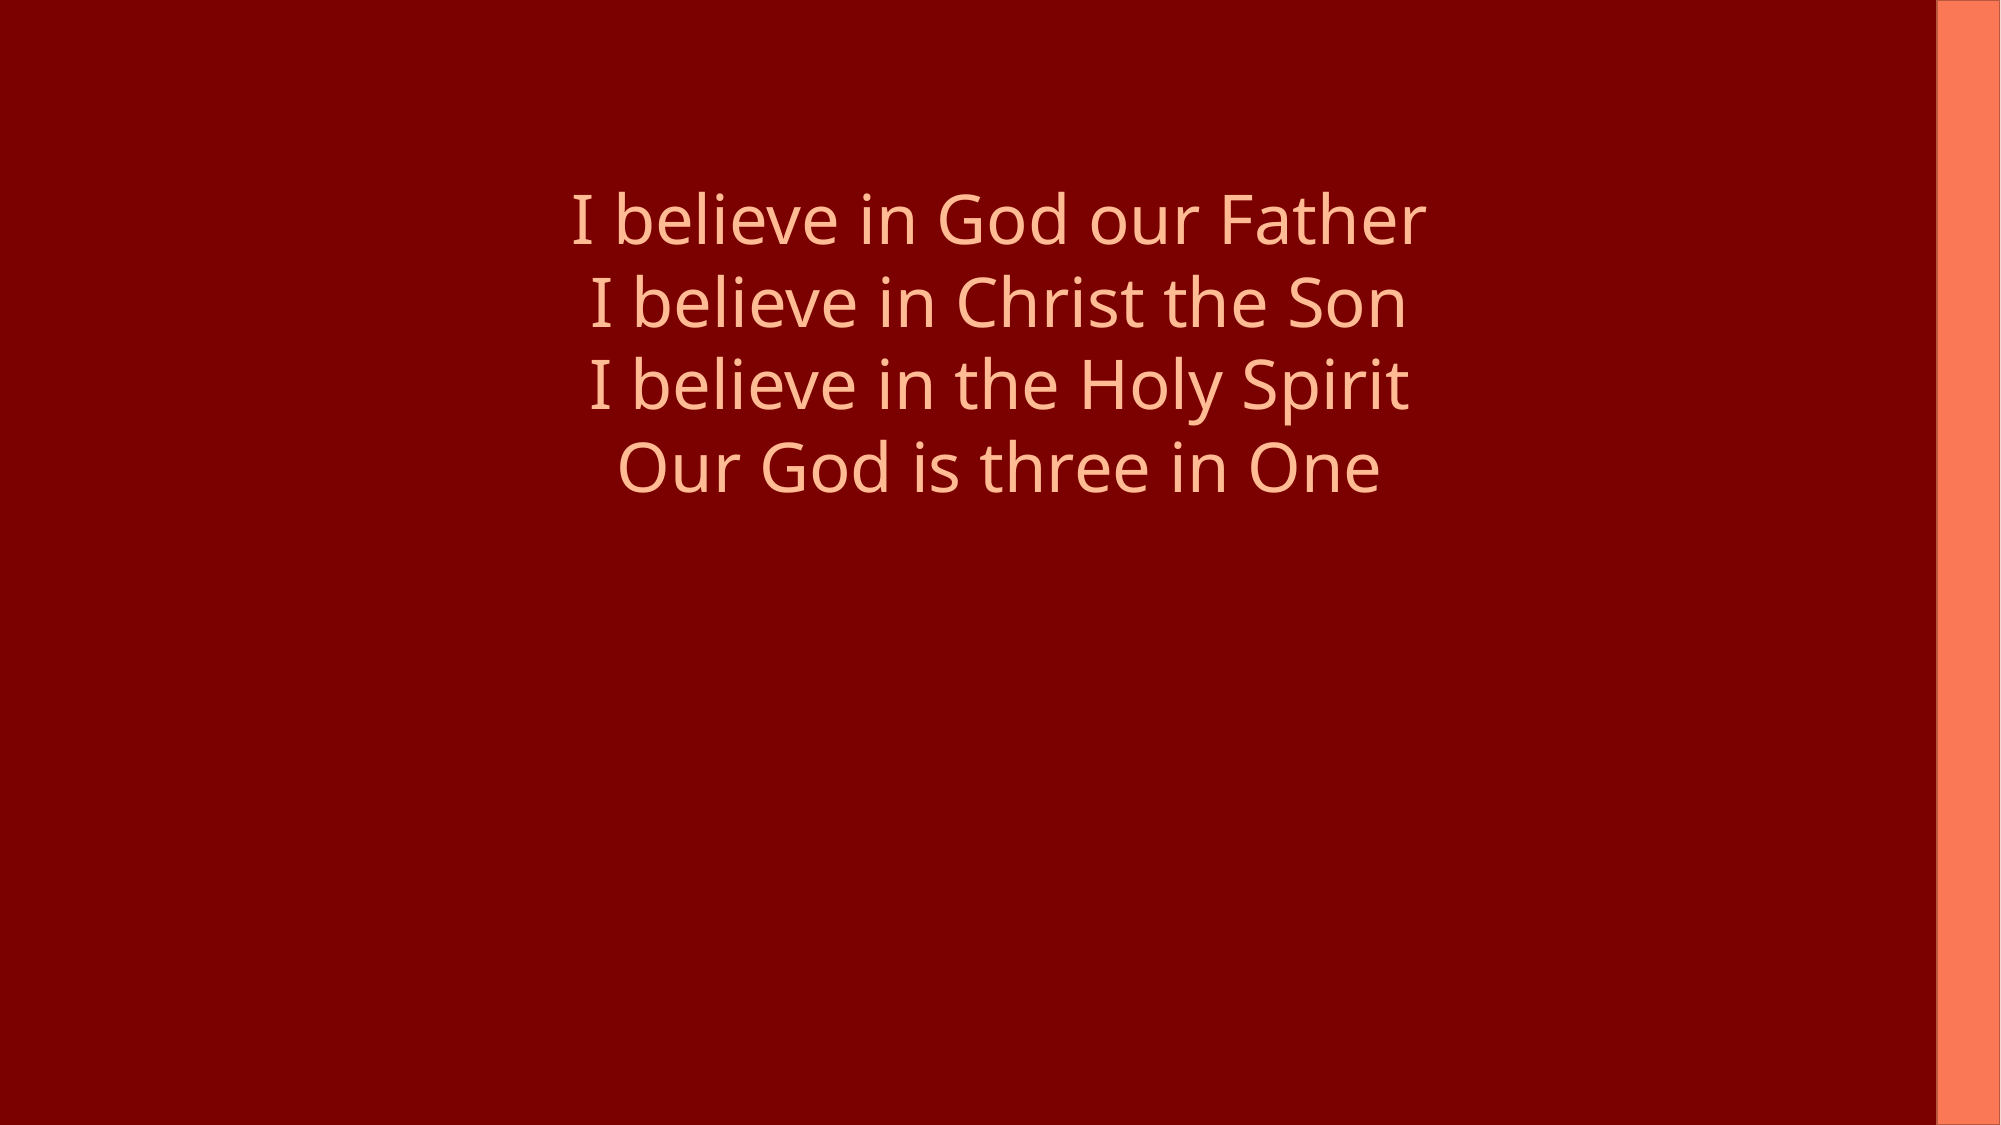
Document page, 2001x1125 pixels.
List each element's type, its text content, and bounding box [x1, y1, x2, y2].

text_box I believe in God our Father I believe in Christ the Son I believe in the Holy Spirit Our God is three in One [99, 168, 1900, 596]
